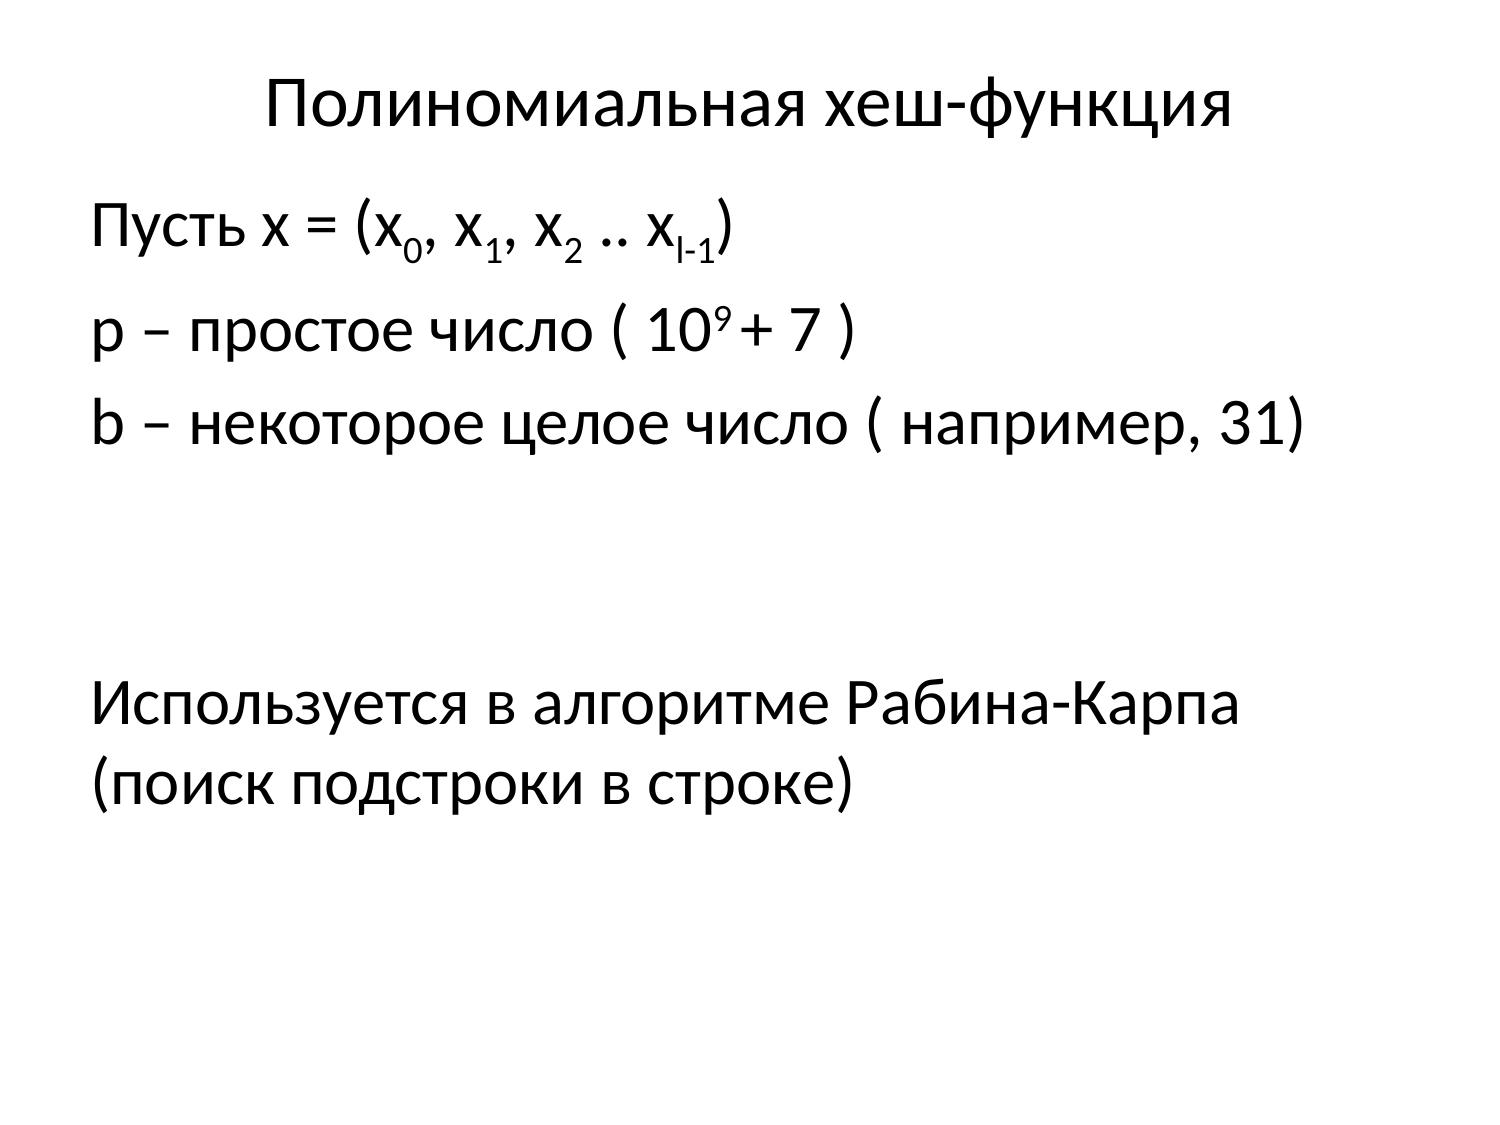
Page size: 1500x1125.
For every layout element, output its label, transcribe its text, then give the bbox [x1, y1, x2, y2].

title Полиномиальная хеш-функция [75, 45, 1425, 149]
